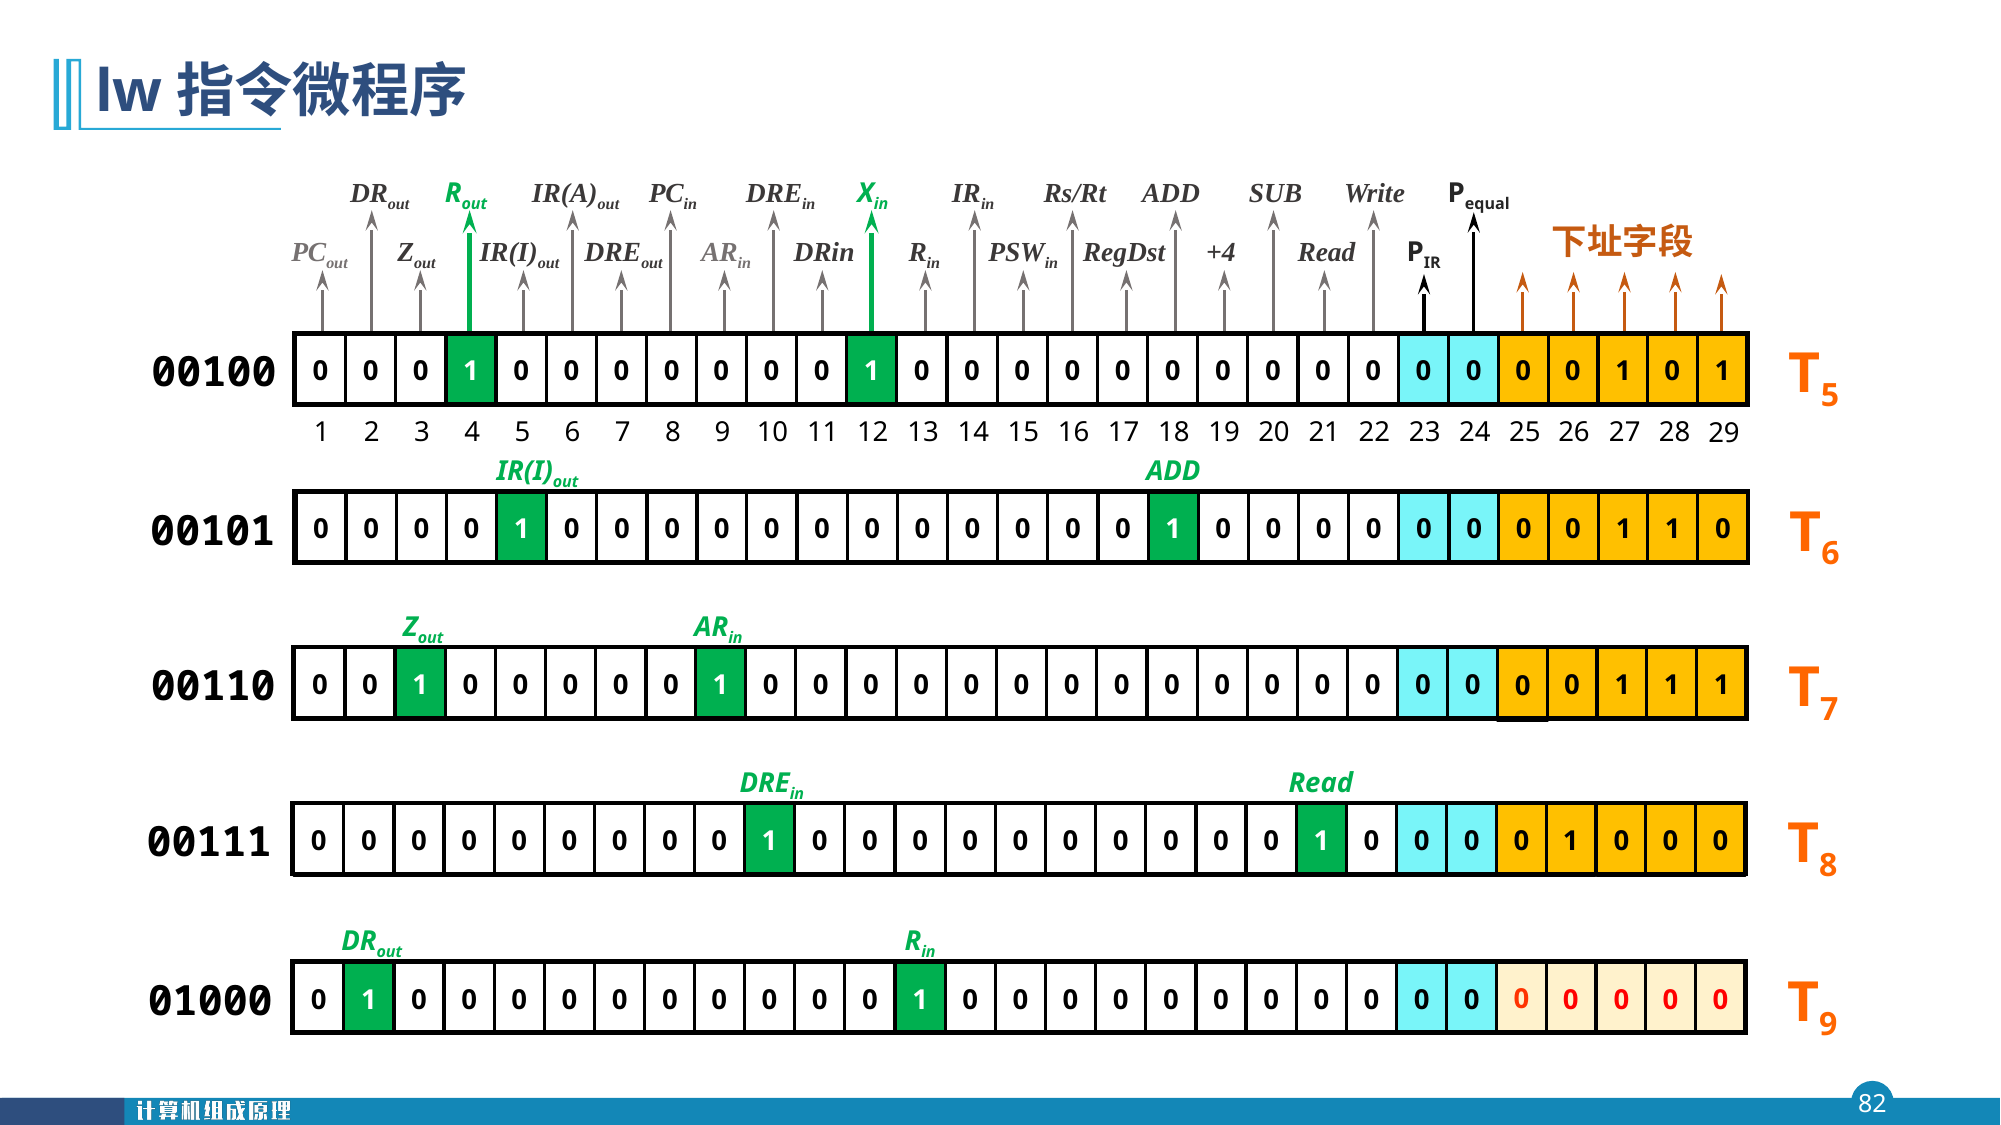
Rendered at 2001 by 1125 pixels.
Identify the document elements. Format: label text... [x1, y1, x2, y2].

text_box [138, 445, 1889, 571]
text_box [139, 601, 1888, 727]
title lw指令微程序 [80, 42, 1805, 144]
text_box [140, 167, 1889, 445]
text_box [136, 915, 1887, 1041]
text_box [136, 757, 1887, 883]
